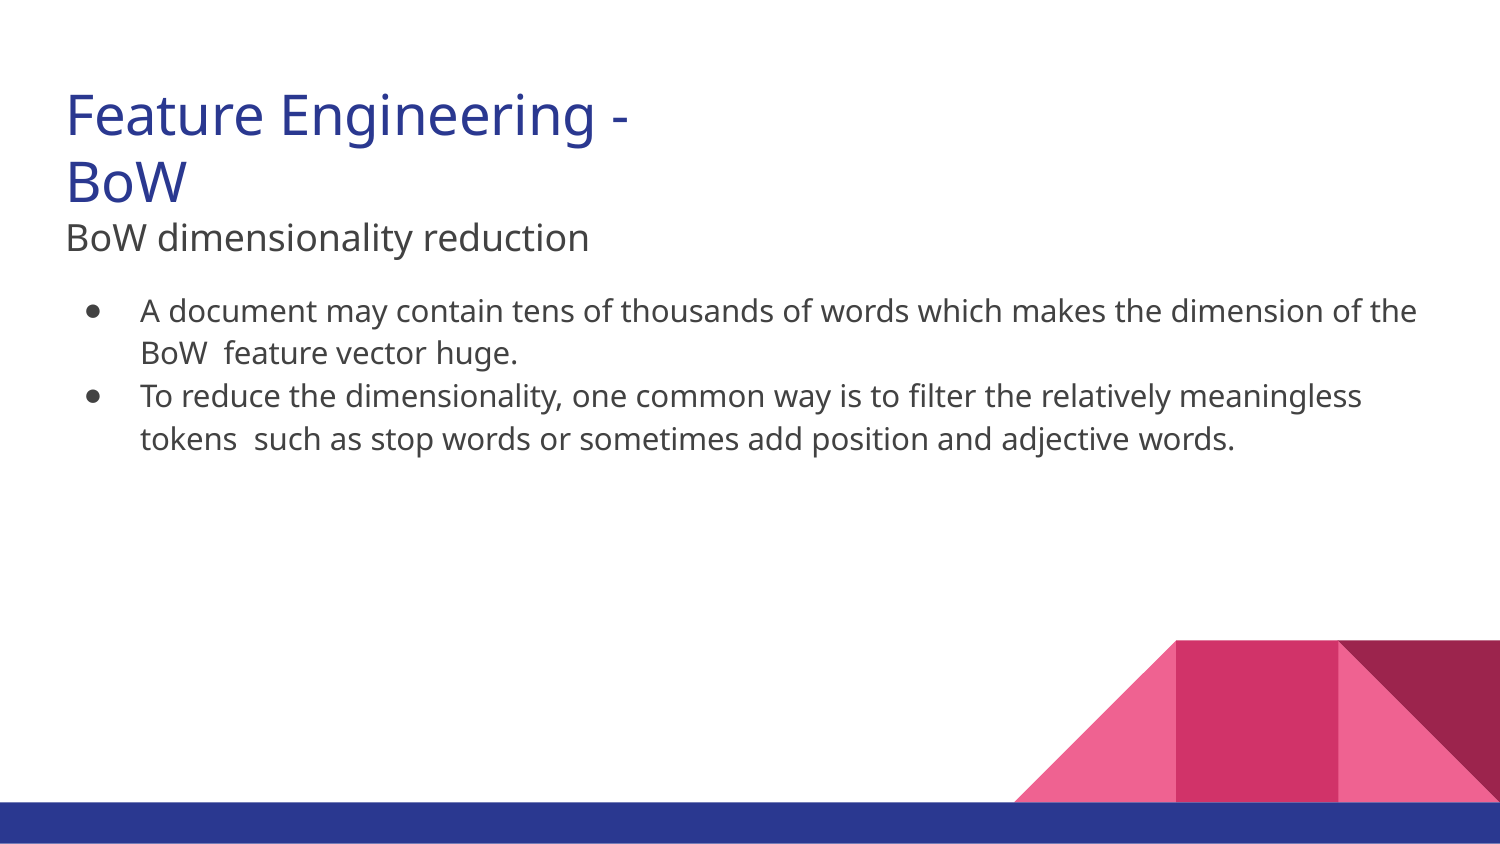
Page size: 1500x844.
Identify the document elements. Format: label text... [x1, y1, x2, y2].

title Feature Engineering - BoW [63, 77, 724, 212]
text_box BoW dimensionality reduction A document may contain tens of thousands of words which makes the dimension of the BoW feature vector huge. To reduce the dimensionality, one common way is to ﬁlter the relatively meaningless tokens such as stop words or sometimes add position and adjective words. [63, 212, 1430, 457]
